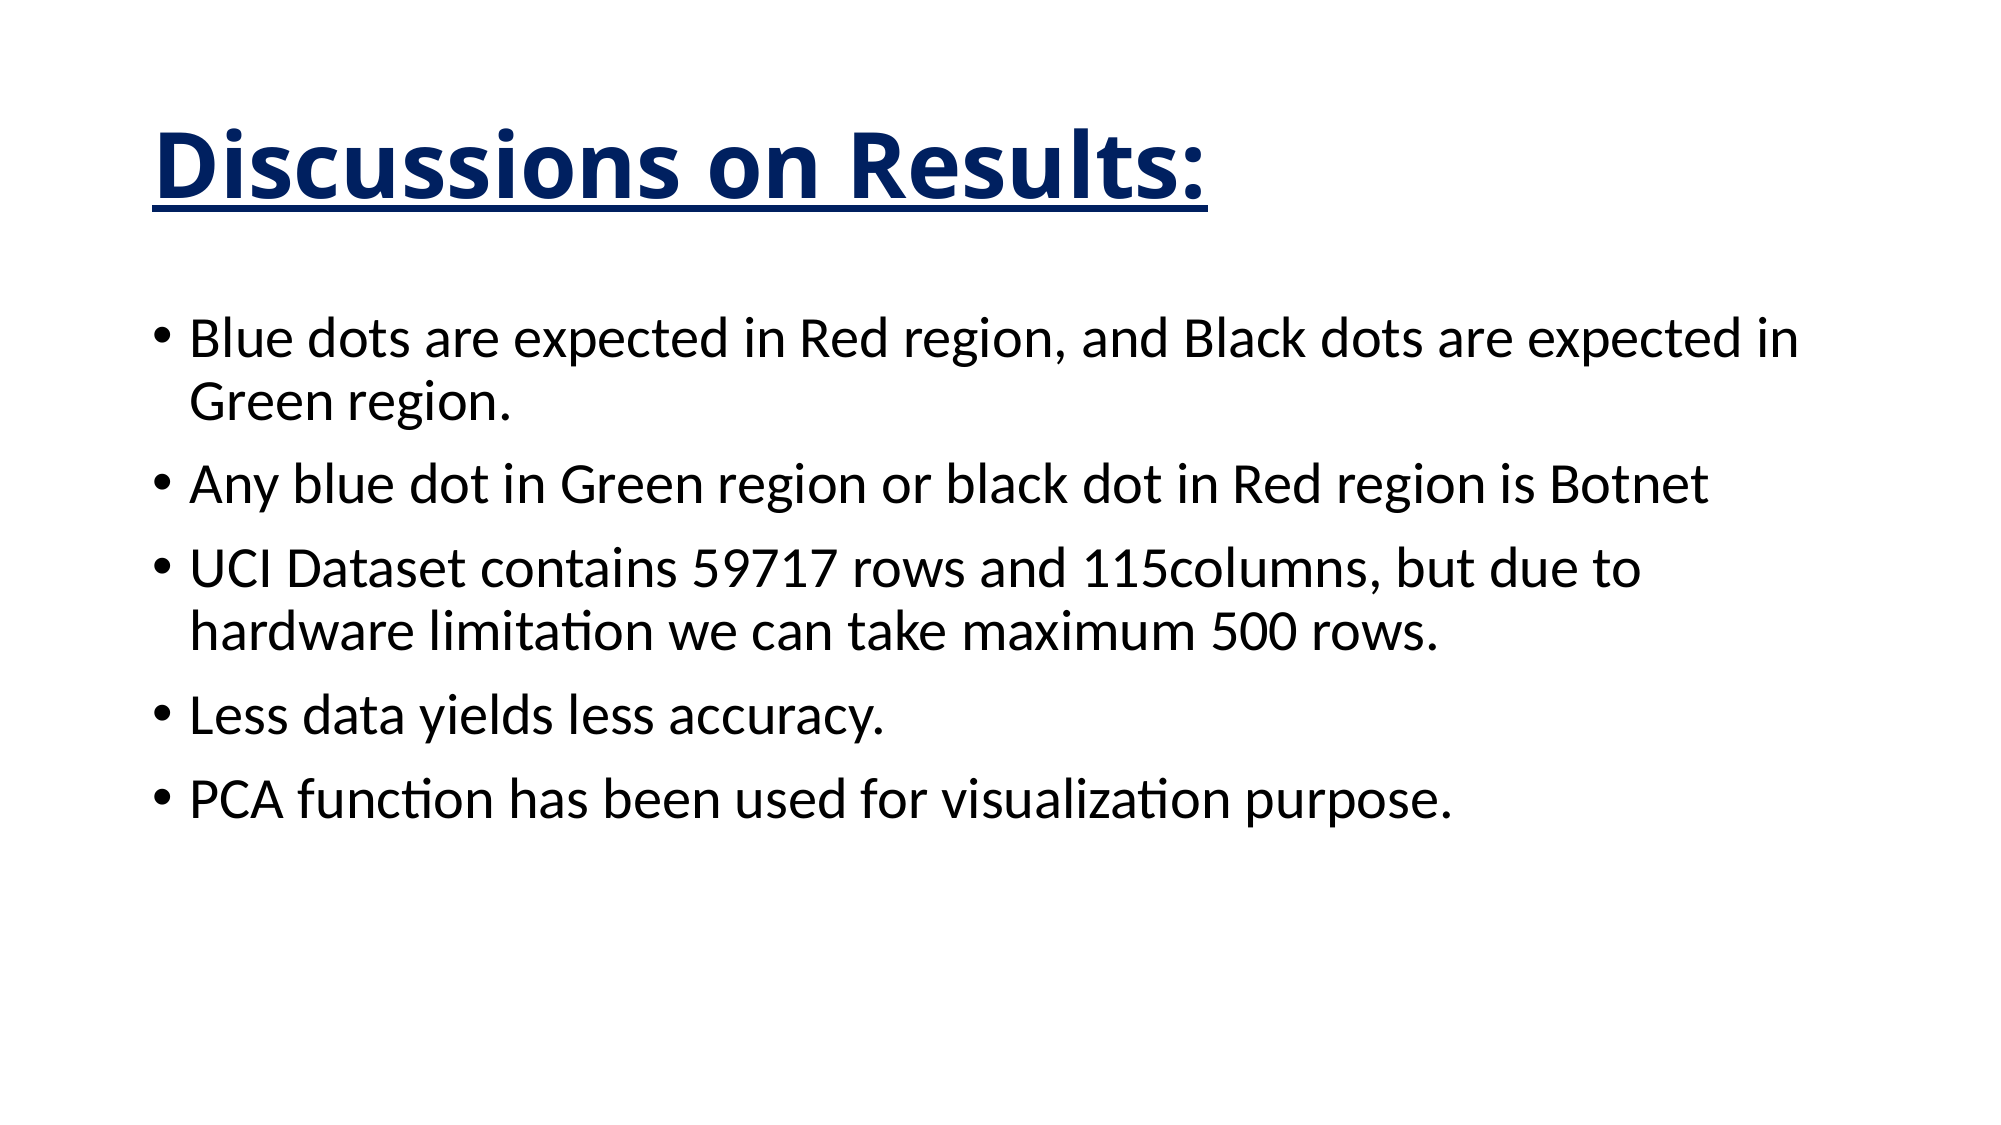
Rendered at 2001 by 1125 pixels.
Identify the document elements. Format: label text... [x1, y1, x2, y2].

title Discussions on Results: [137, 59, 1863, 278]
list Blue dots are expected in Red region, and Black dots are expected in Green region. Any blue dot in Green region or black dot in Red region is Botnet UCI Dataset contains 59717 rows and 115columns, but due to hardware limitation we can take maximum 500 rows. Less data yields less accuracy. PCA function has been used for visualization purpose. [137, 299, 1863, 1014]
